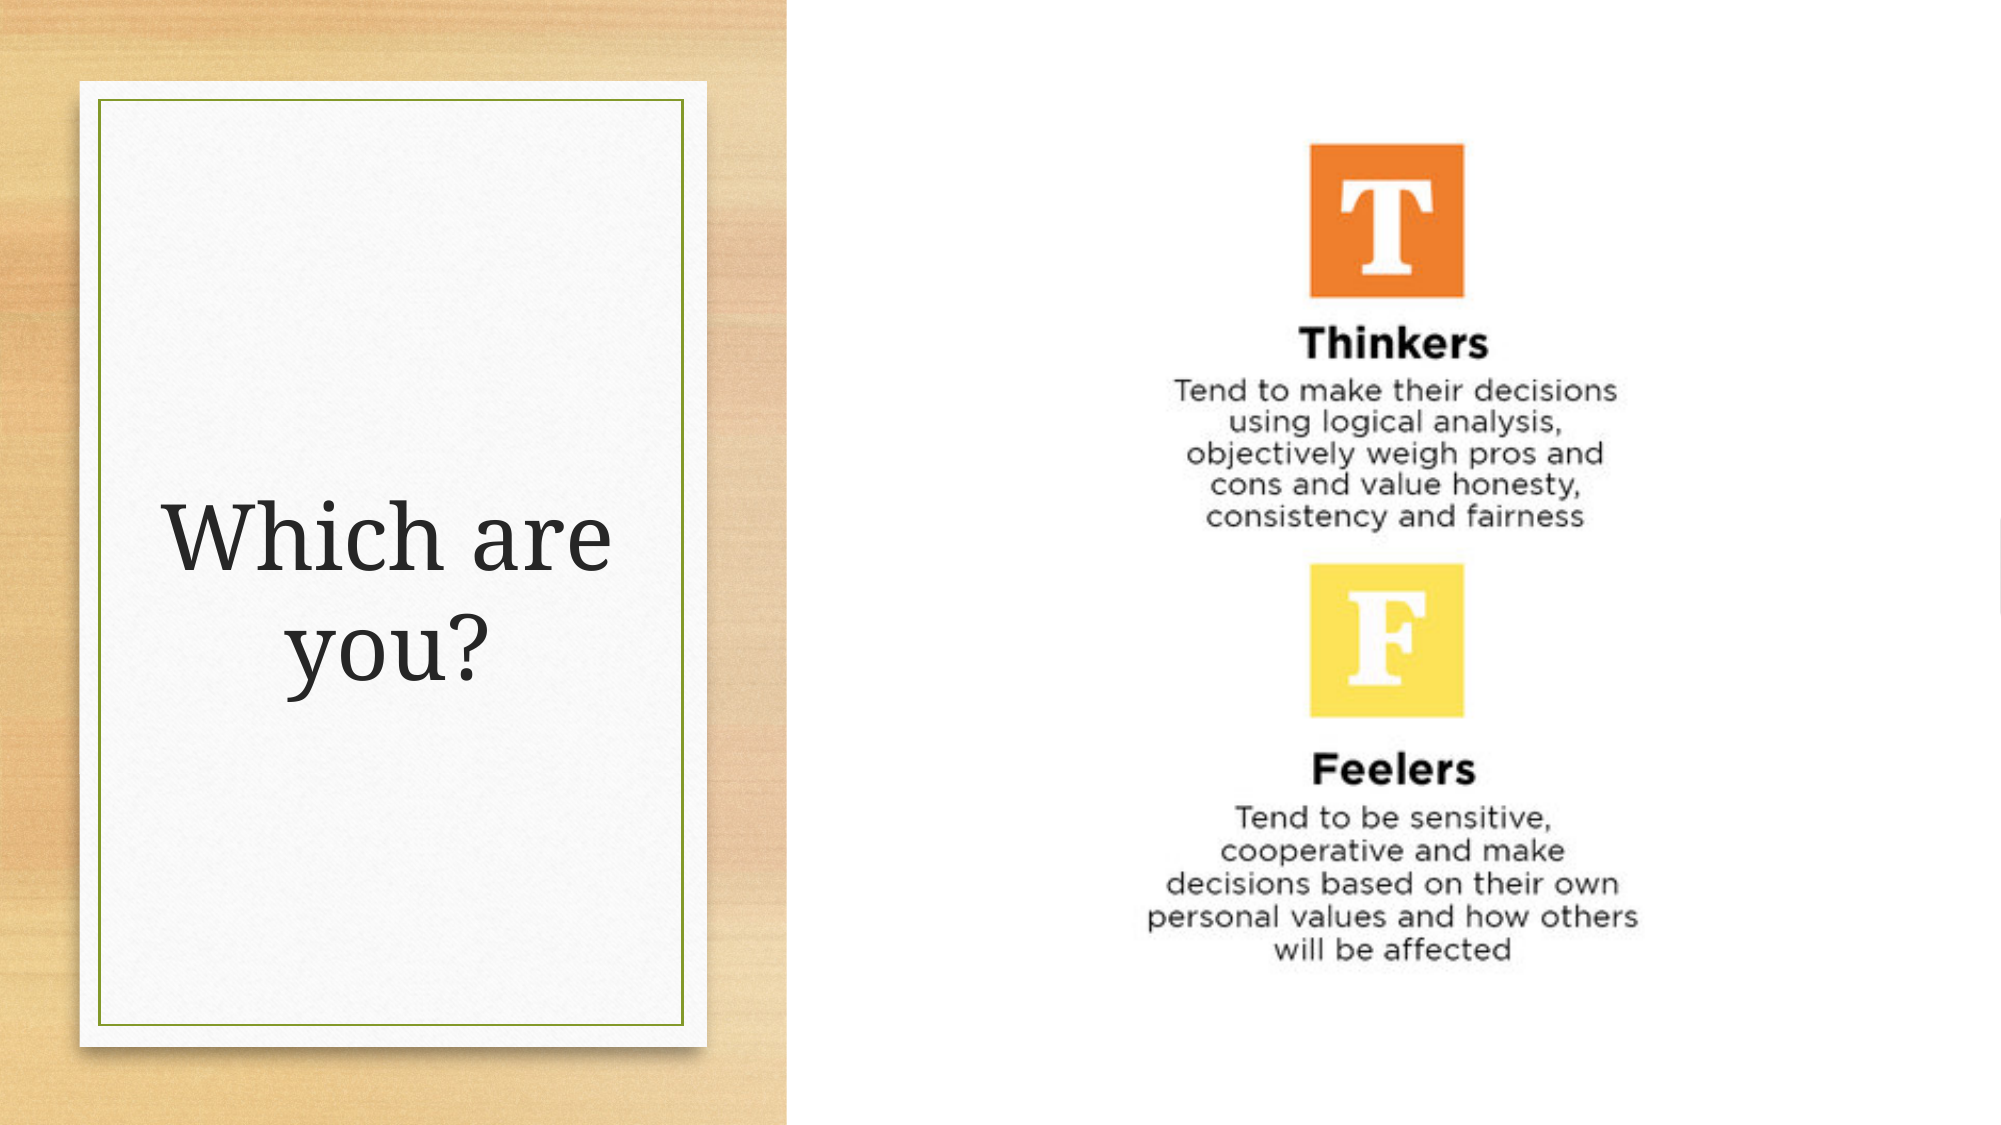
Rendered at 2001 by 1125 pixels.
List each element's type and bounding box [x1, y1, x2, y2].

picture [1120, 99, 1664, 1017]
text_box [0, 0, 2000, 1125]
